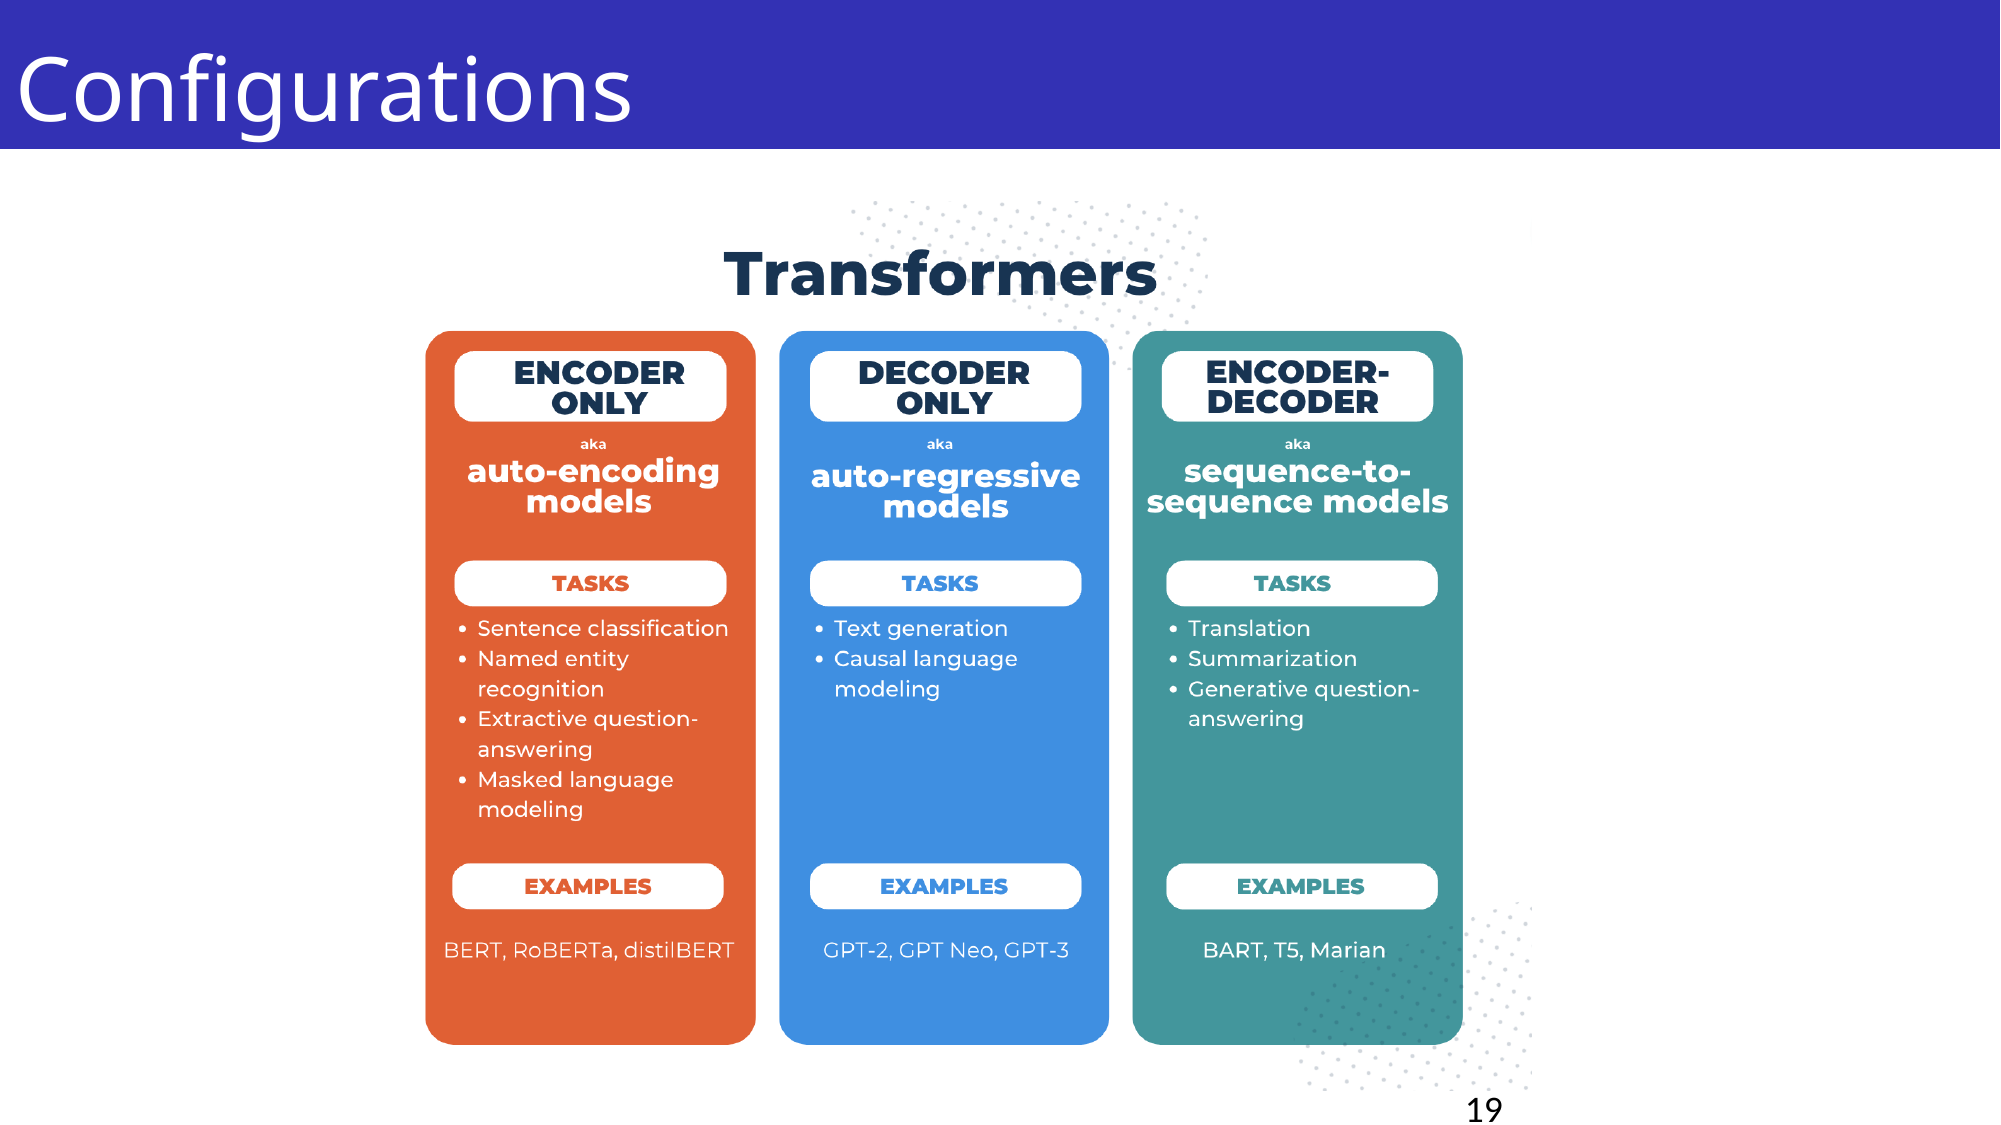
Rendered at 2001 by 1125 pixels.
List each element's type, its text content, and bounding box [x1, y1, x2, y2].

slide_number 19 [1449, 1077, 2000, 1125]
title Configurations [0, 0, 2000, 149]
picture [345, 201, 1532, 1092]
